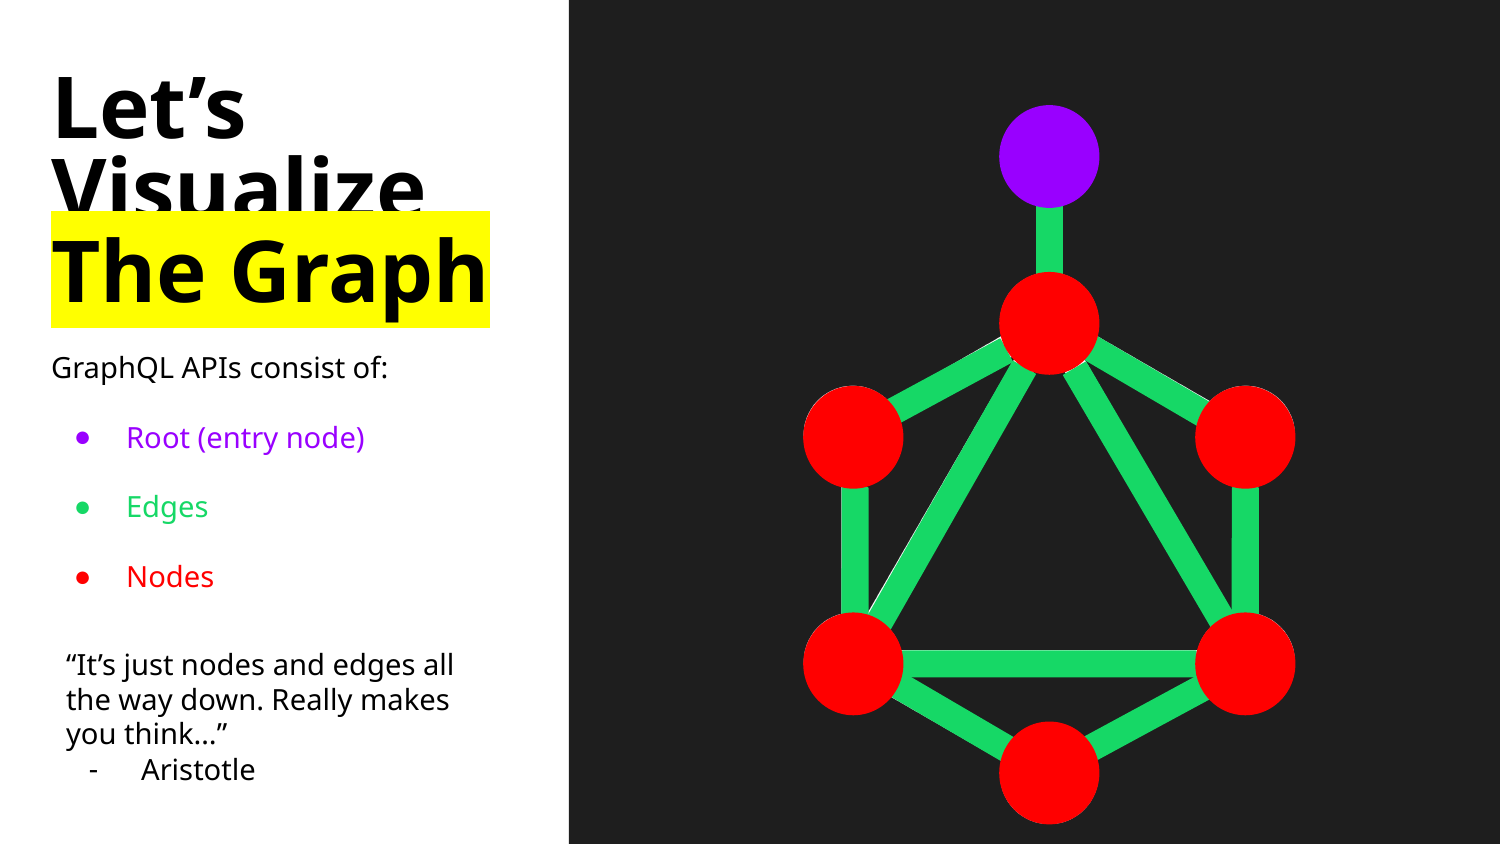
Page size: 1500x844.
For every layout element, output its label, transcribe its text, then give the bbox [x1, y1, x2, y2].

title Let’s Visualize The Graph [51, 72, 542, 349]
text_box [1036, 206, 1062, 271]
text_box [568, 0, 1500, 844]
picture [803, 272, 1295, 824]
list GraphQL APIs consist of: Root (entry node) Edges Nodes [51, 348, 515, 548]
text_box “It’s just nodes and edges all the way down. Really makes you think…” Aristotle [51, 630, 515, 801]
text_box [999, 105, 1099, 208]
